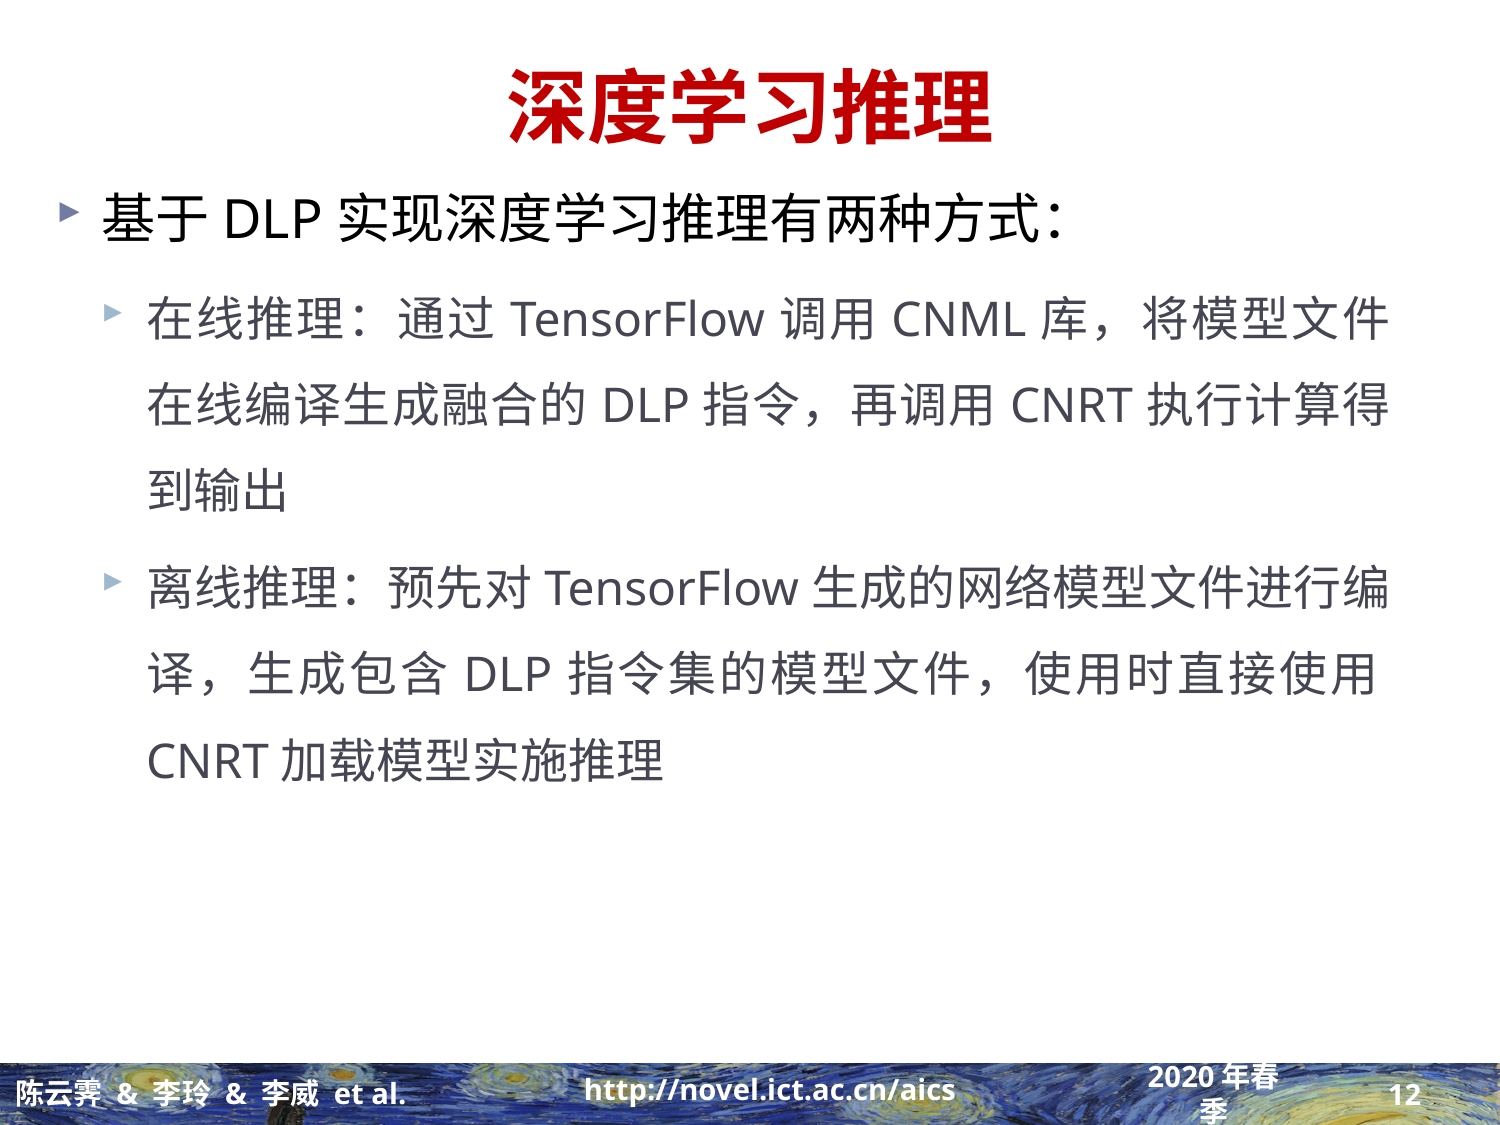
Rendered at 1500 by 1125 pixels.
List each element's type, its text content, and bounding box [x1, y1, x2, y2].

title 深度学习推理 [41, 24, 1459, 161]
slide_number 12 [1309, 1066, 1500, 1125]
picture [0, 1063, 1500, 1125]
list 基于DLP实现深度学习推理有两种方式： 在线推理：通过TensorFlow调用CNML库，将模型文件在线编译生成融合的DLP指令，再调用CNRT执行计算得到输出 离线推理：预先对TensorFlow生成的网络模型文件进行编译，生成包含DLP指令集的模型文件，使用时直接使用CNRT加载模型实施推理 [41, 143, 1406, 1032]
